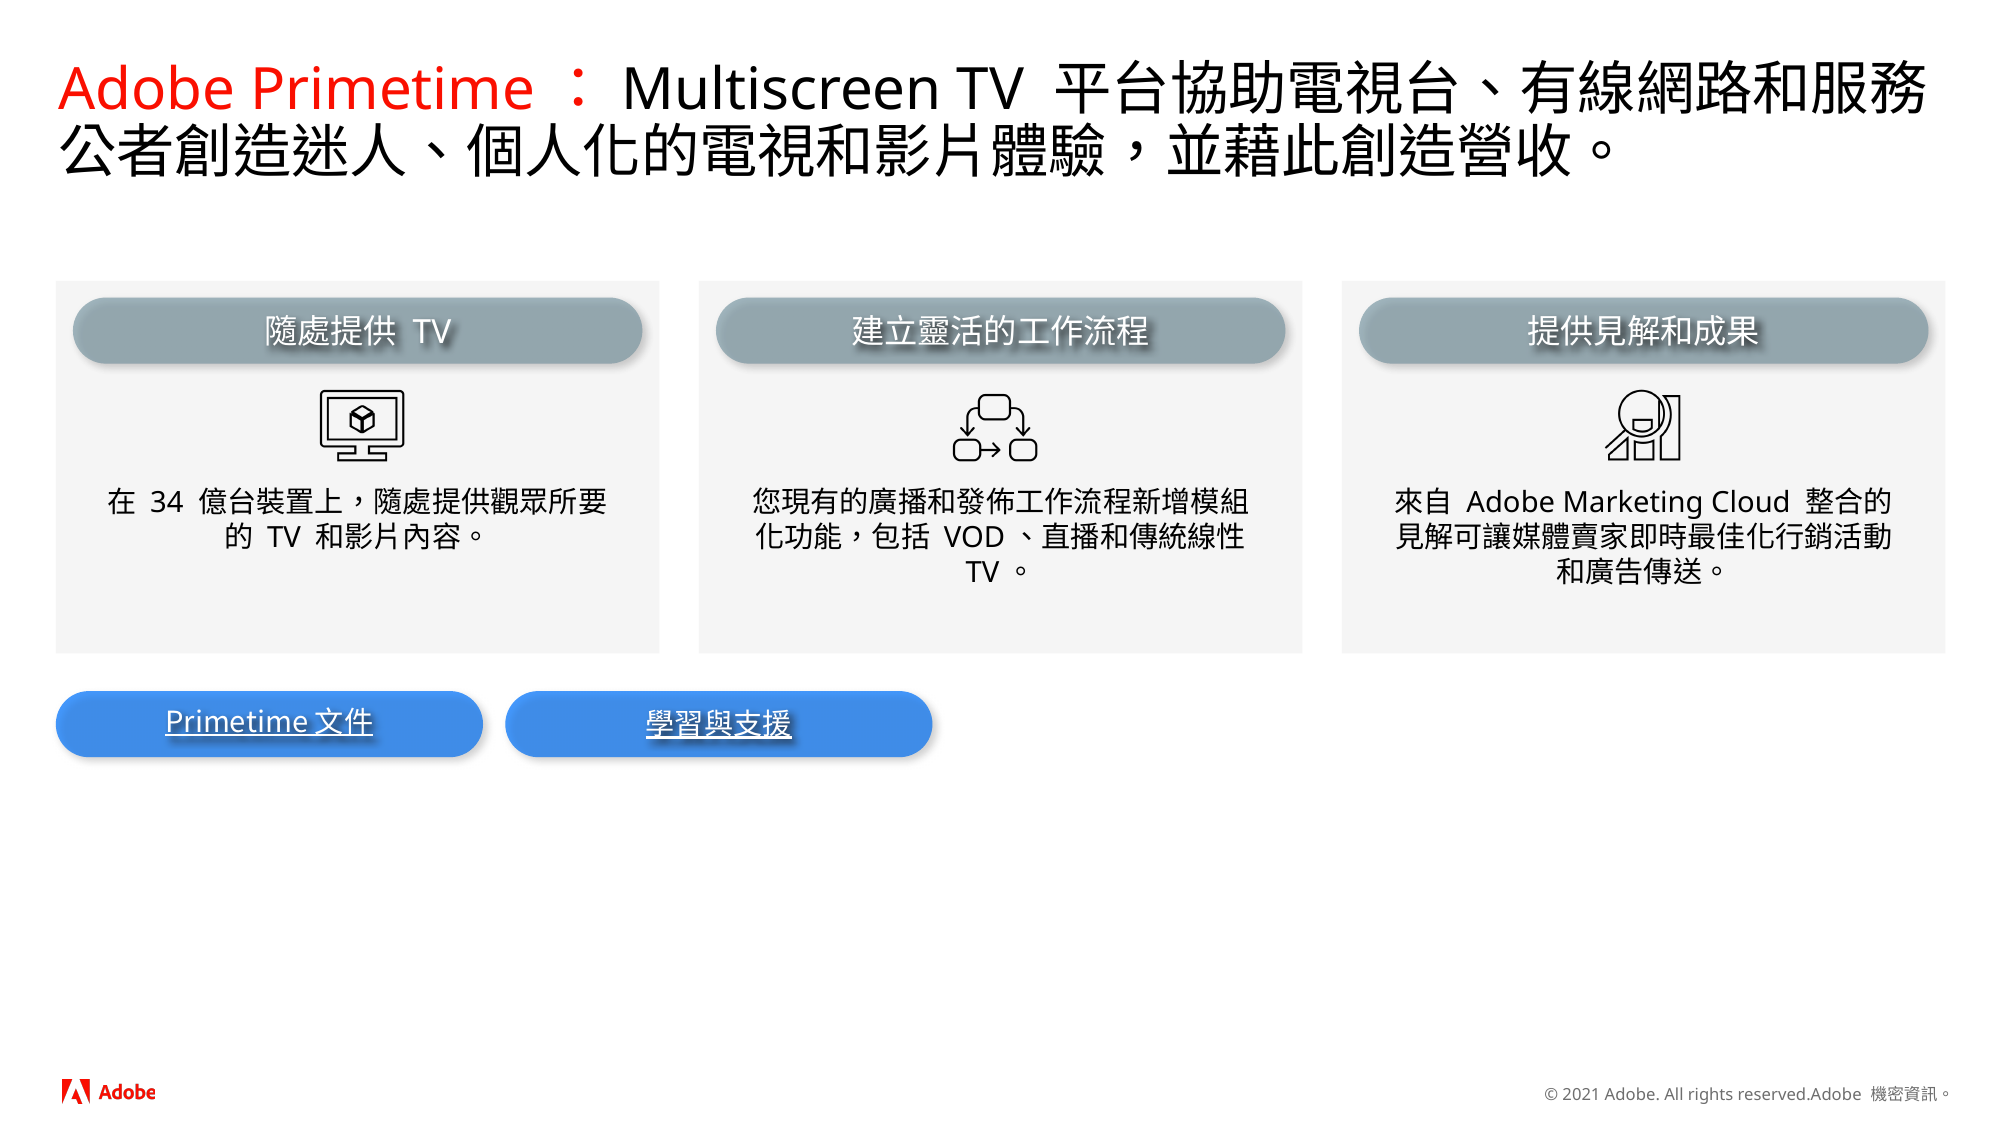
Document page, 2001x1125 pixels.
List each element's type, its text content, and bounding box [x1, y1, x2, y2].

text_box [505, 691, 933, 758]
picture [1604, 389, 1681, 461]
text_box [55, 280, 660, 654]
title Adobe Primetime：Multiscreen TV 平台協助電視台、有線網路和服務公者創造迷人、個人化的電視和影片體驗，並藉此創造營收。 [51, 51, 1940, 158]
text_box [1341, 280, 1946, 654]
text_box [55, 691, 483, 758]
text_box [698, 280, 1303, 654]
picture [952, 393, 1038, 462]
picture [318, 389, 405, 462]
